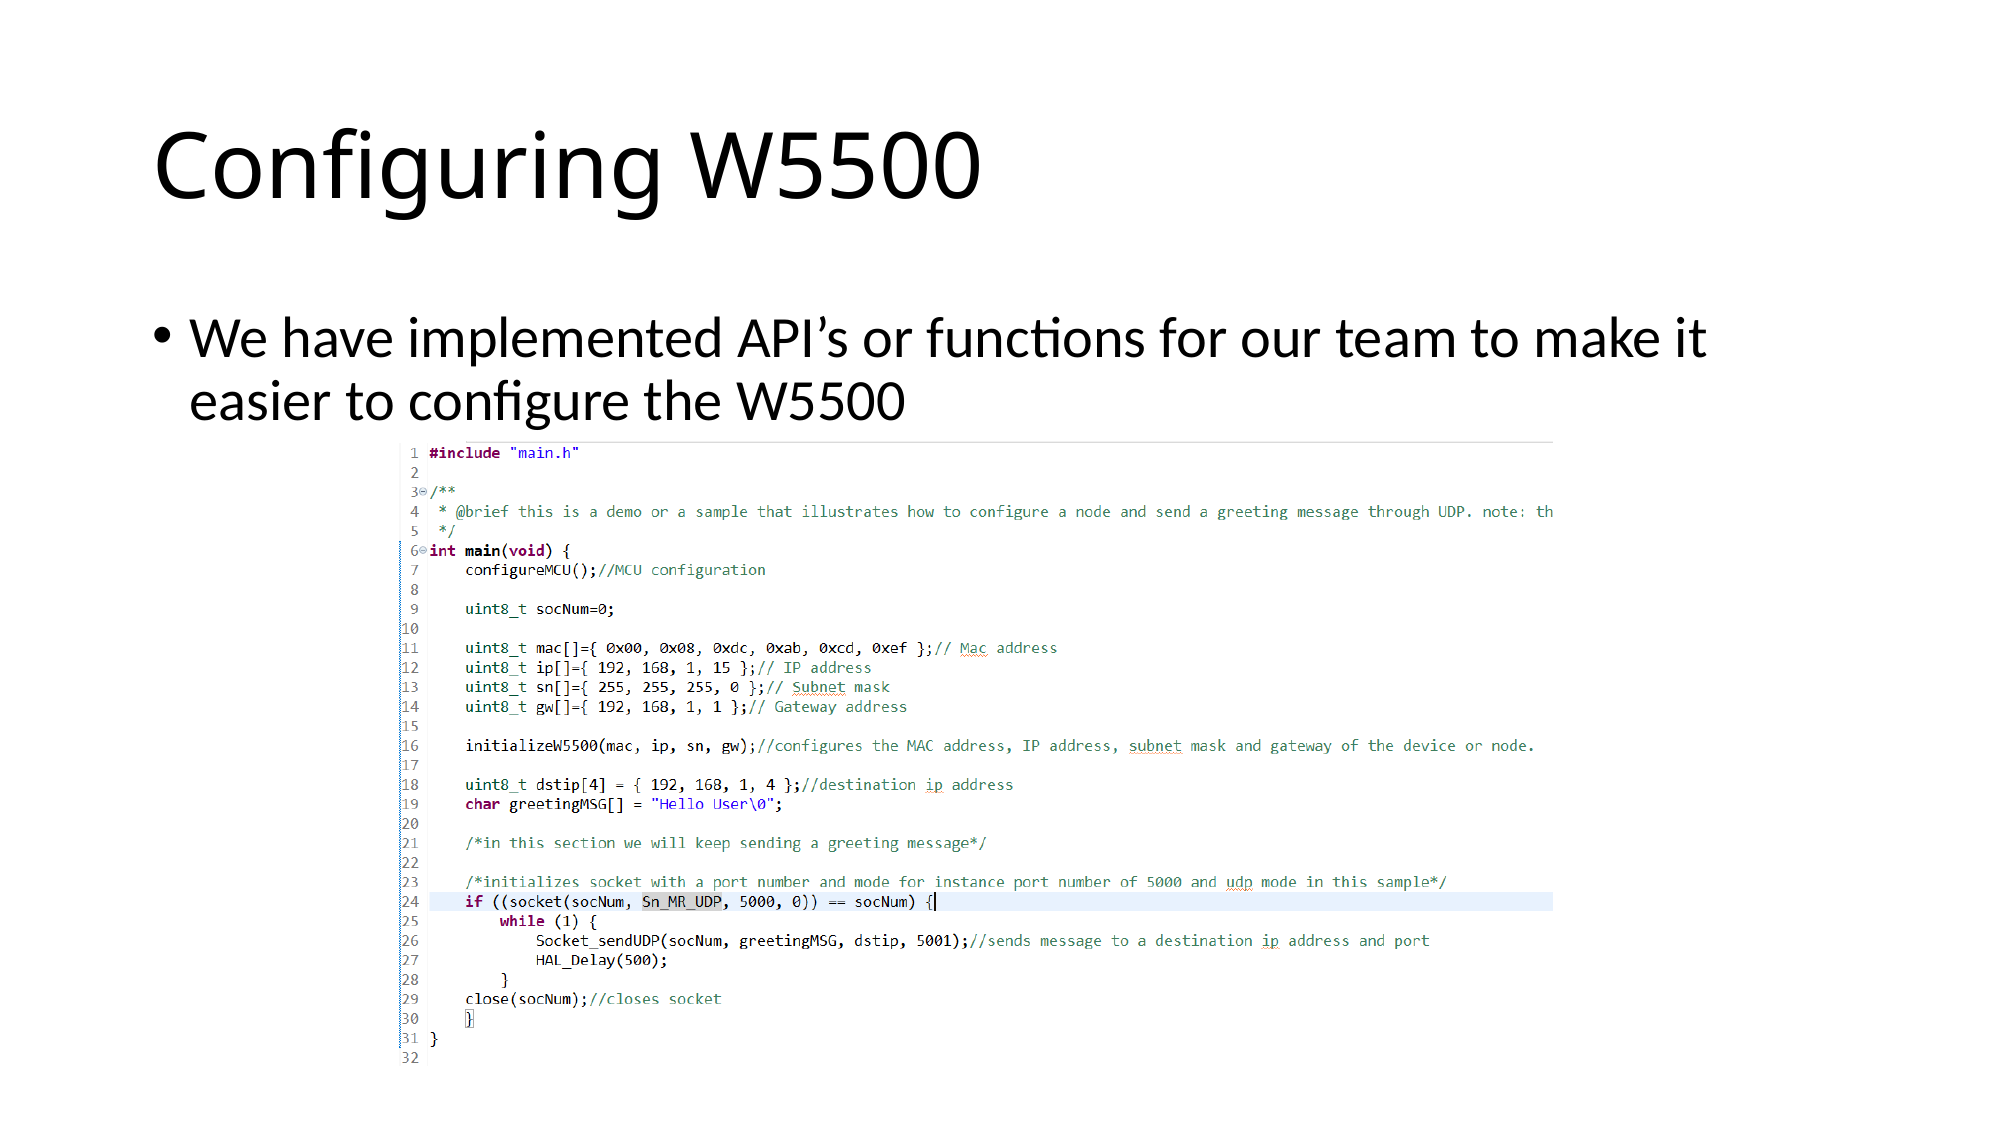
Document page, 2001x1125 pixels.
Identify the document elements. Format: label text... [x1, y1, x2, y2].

picture [399, 441, 1553, 1066]
title Configuring W5500 [137, 59, 1863, 278]
list We have implemented API’s or functions for our team to make it easier to configure the W5500 [137, 299, 1863, 1014]
